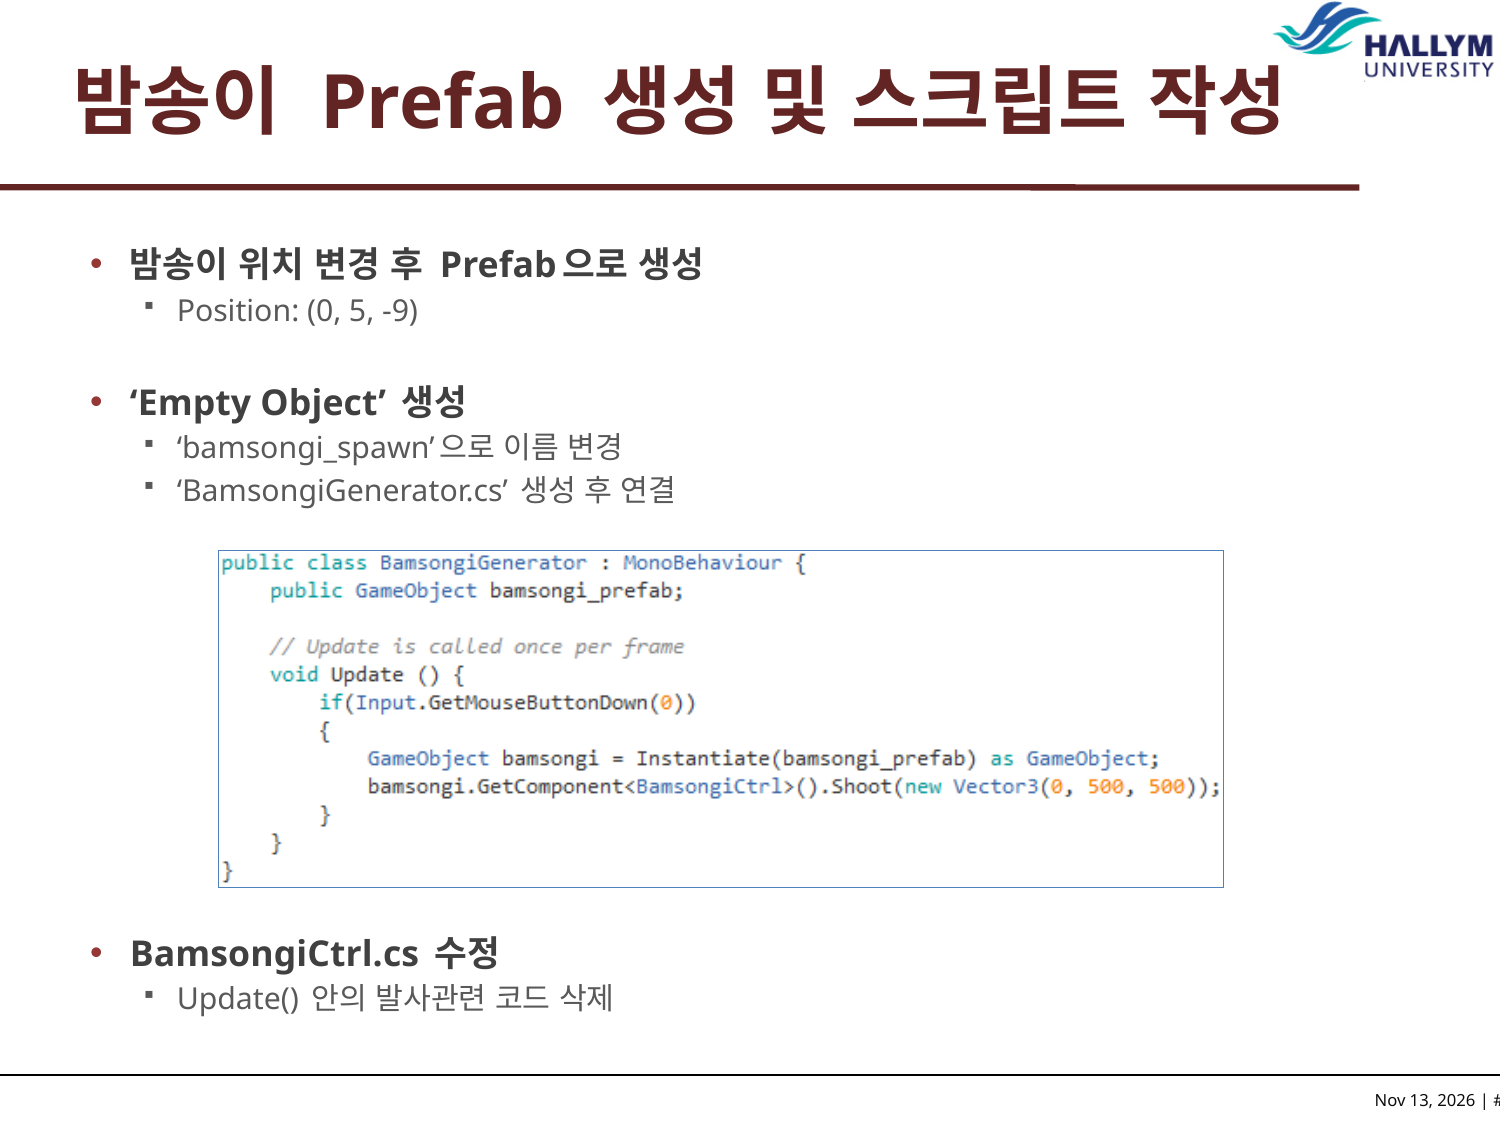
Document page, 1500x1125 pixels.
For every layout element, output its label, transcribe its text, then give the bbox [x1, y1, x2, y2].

title 밤송이 Prefab 생성 및 스크립트 작성 [44, 33, 1395, 164]
list 밤송이 위치 변경 후 Prefab으로 생성 Position: (0, 5, -9) ‘Empty Object’ 생성 ‘bamsongi_spawn’으로 이름 변경 ‘BamsongiGenerator.cs’ 생성 후 연결 BamsongiCtrl.cs 수정 Update() 안의 발사관련 코드 삭제 [75, 234, 1425, 1032]
picture [218, 550, 1224, 888]
picture [1269, 0, 1500, 82]
